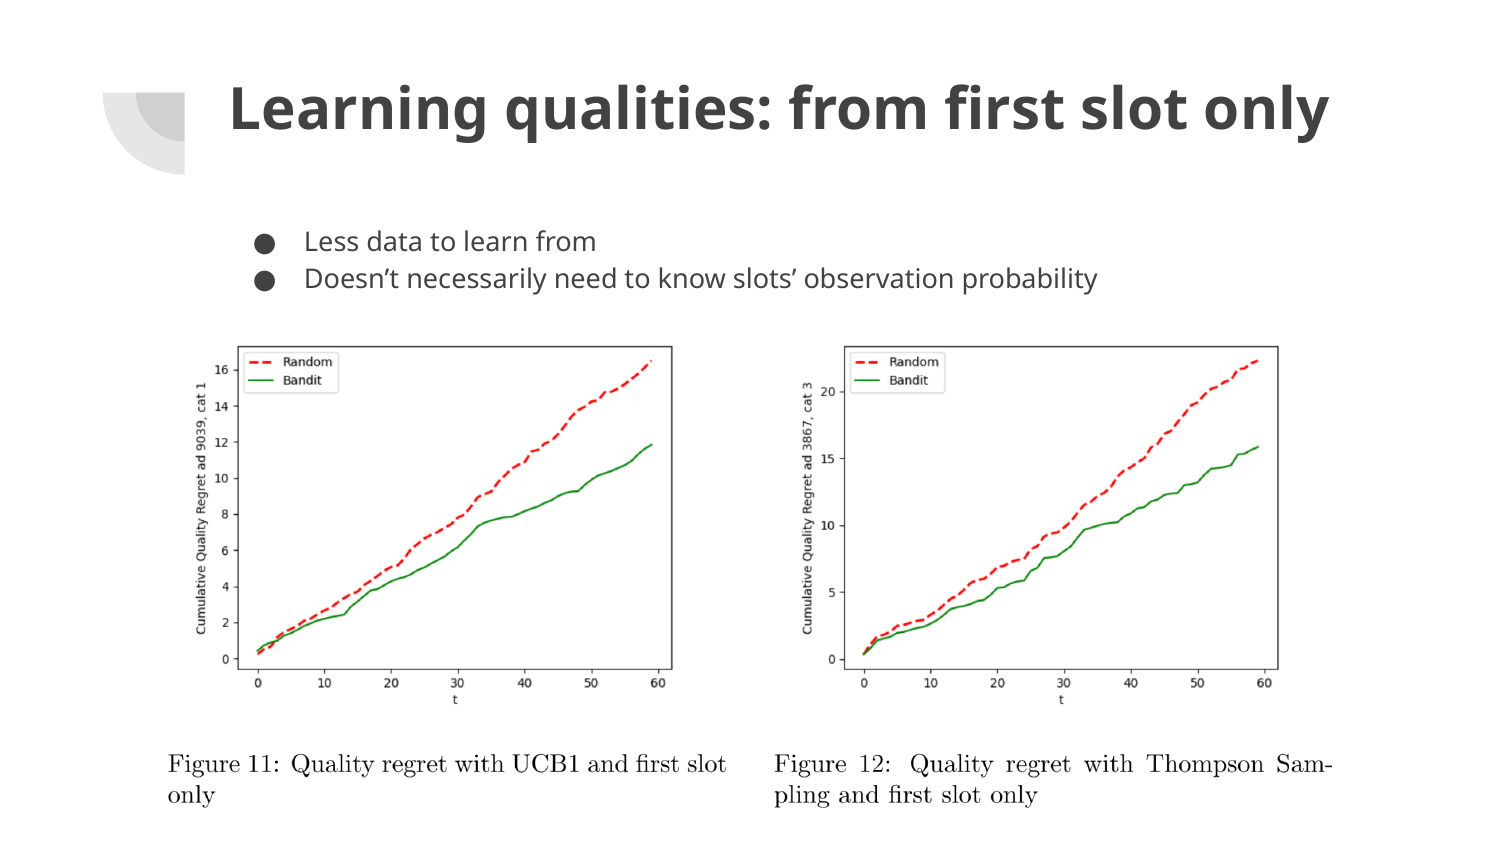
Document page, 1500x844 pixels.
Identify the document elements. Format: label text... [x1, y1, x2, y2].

title Learning qualities: from first slot only [213, 56, 1368, 204]
picture [163, 339, 1337, 812]
list Less data to learn from Doesn’t necessarily need to know slots’ observation probability [213, 204, 1368, 692]
